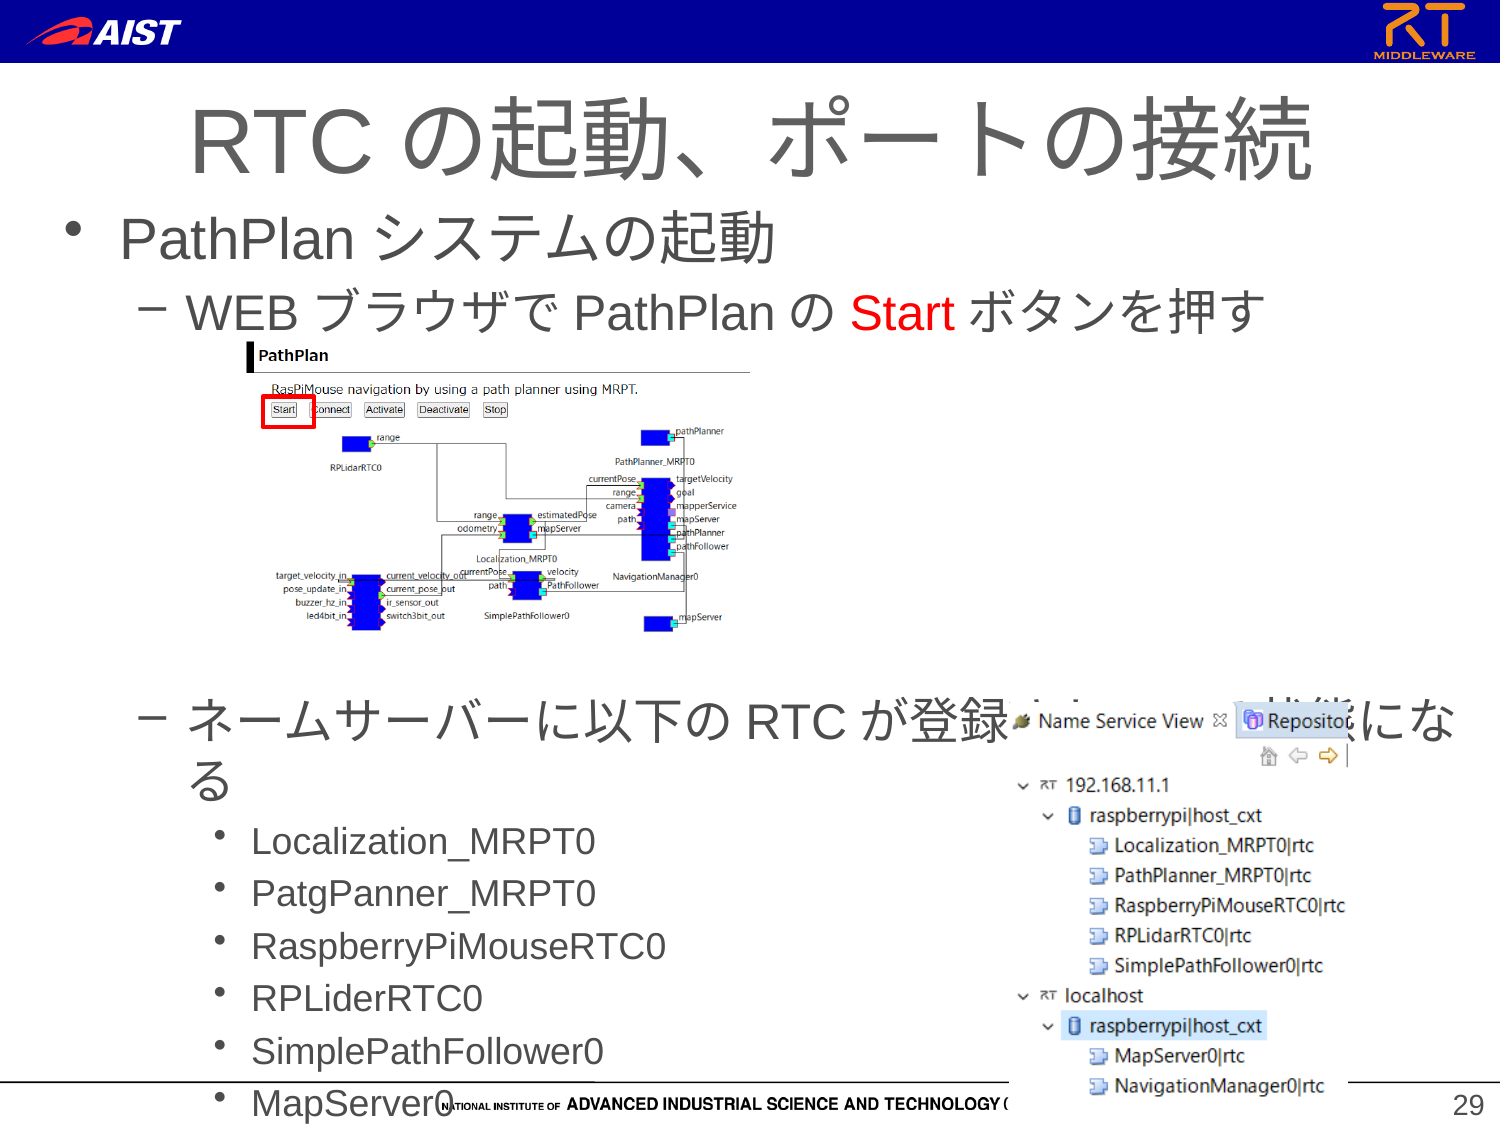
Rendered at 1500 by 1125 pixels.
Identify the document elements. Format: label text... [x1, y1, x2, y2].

picture [0, 0, 1500, 63]
picture [442, 702, 1349, 1111]
list PathPlanシステムの起動 WEBブラウザでPathPlanのStartボタンを押す ネームサーバーに以下のRTCが登録されている状態になる Localization_MRPT0 PatgPanner_MRPT0 RaspberryPiMouseRTC0 RPLiderRTC0 SimplePathFollower0 MapServer0 NavigationManager0 [48, 208, 1474, 1072]
text_box RTCの起動、ポートの接続 [29, 66, 1474, 208]
picture [232, 333, 751, 641]
slide_number 29 [1149, 1078, 1500, 1125]
